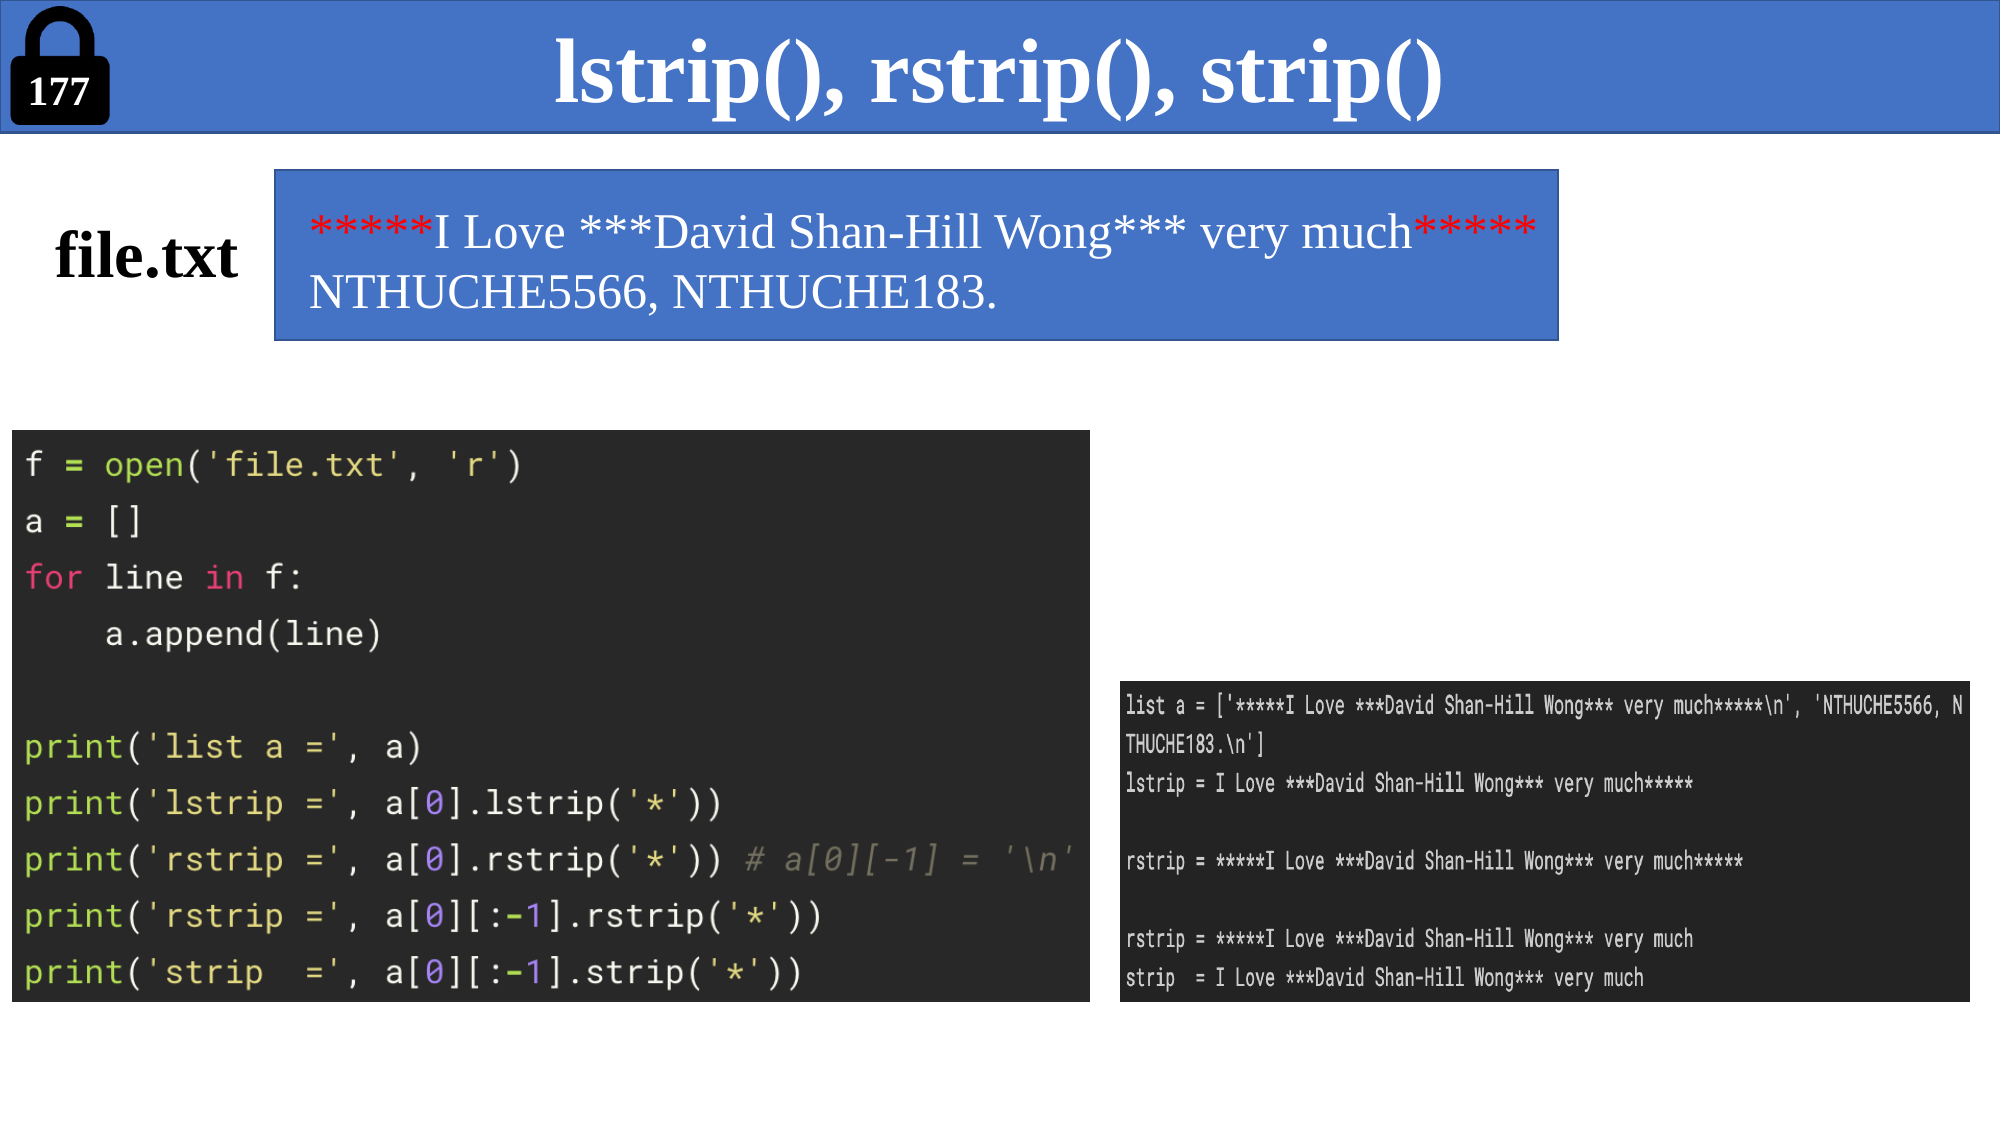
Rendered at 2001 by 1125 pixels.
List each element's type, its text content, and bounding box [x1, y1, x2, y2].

picture [0, 6, 119, 125]
text_box [274, 169, 1559, 341]
text_box file.txt [41, 203, 269, 298]
text_box lstrip(), rstrip(), strip() [0, 0, 2000, 134]
text_box *****I Love ***David Shan-Hill Wong*** very much***** NTHUCHE5566, NTHUCHE183. [294, 190, 1553, 326]
picture [1120, 681, 1970, 1002]
picture [12, 430, 1090, 1002]
